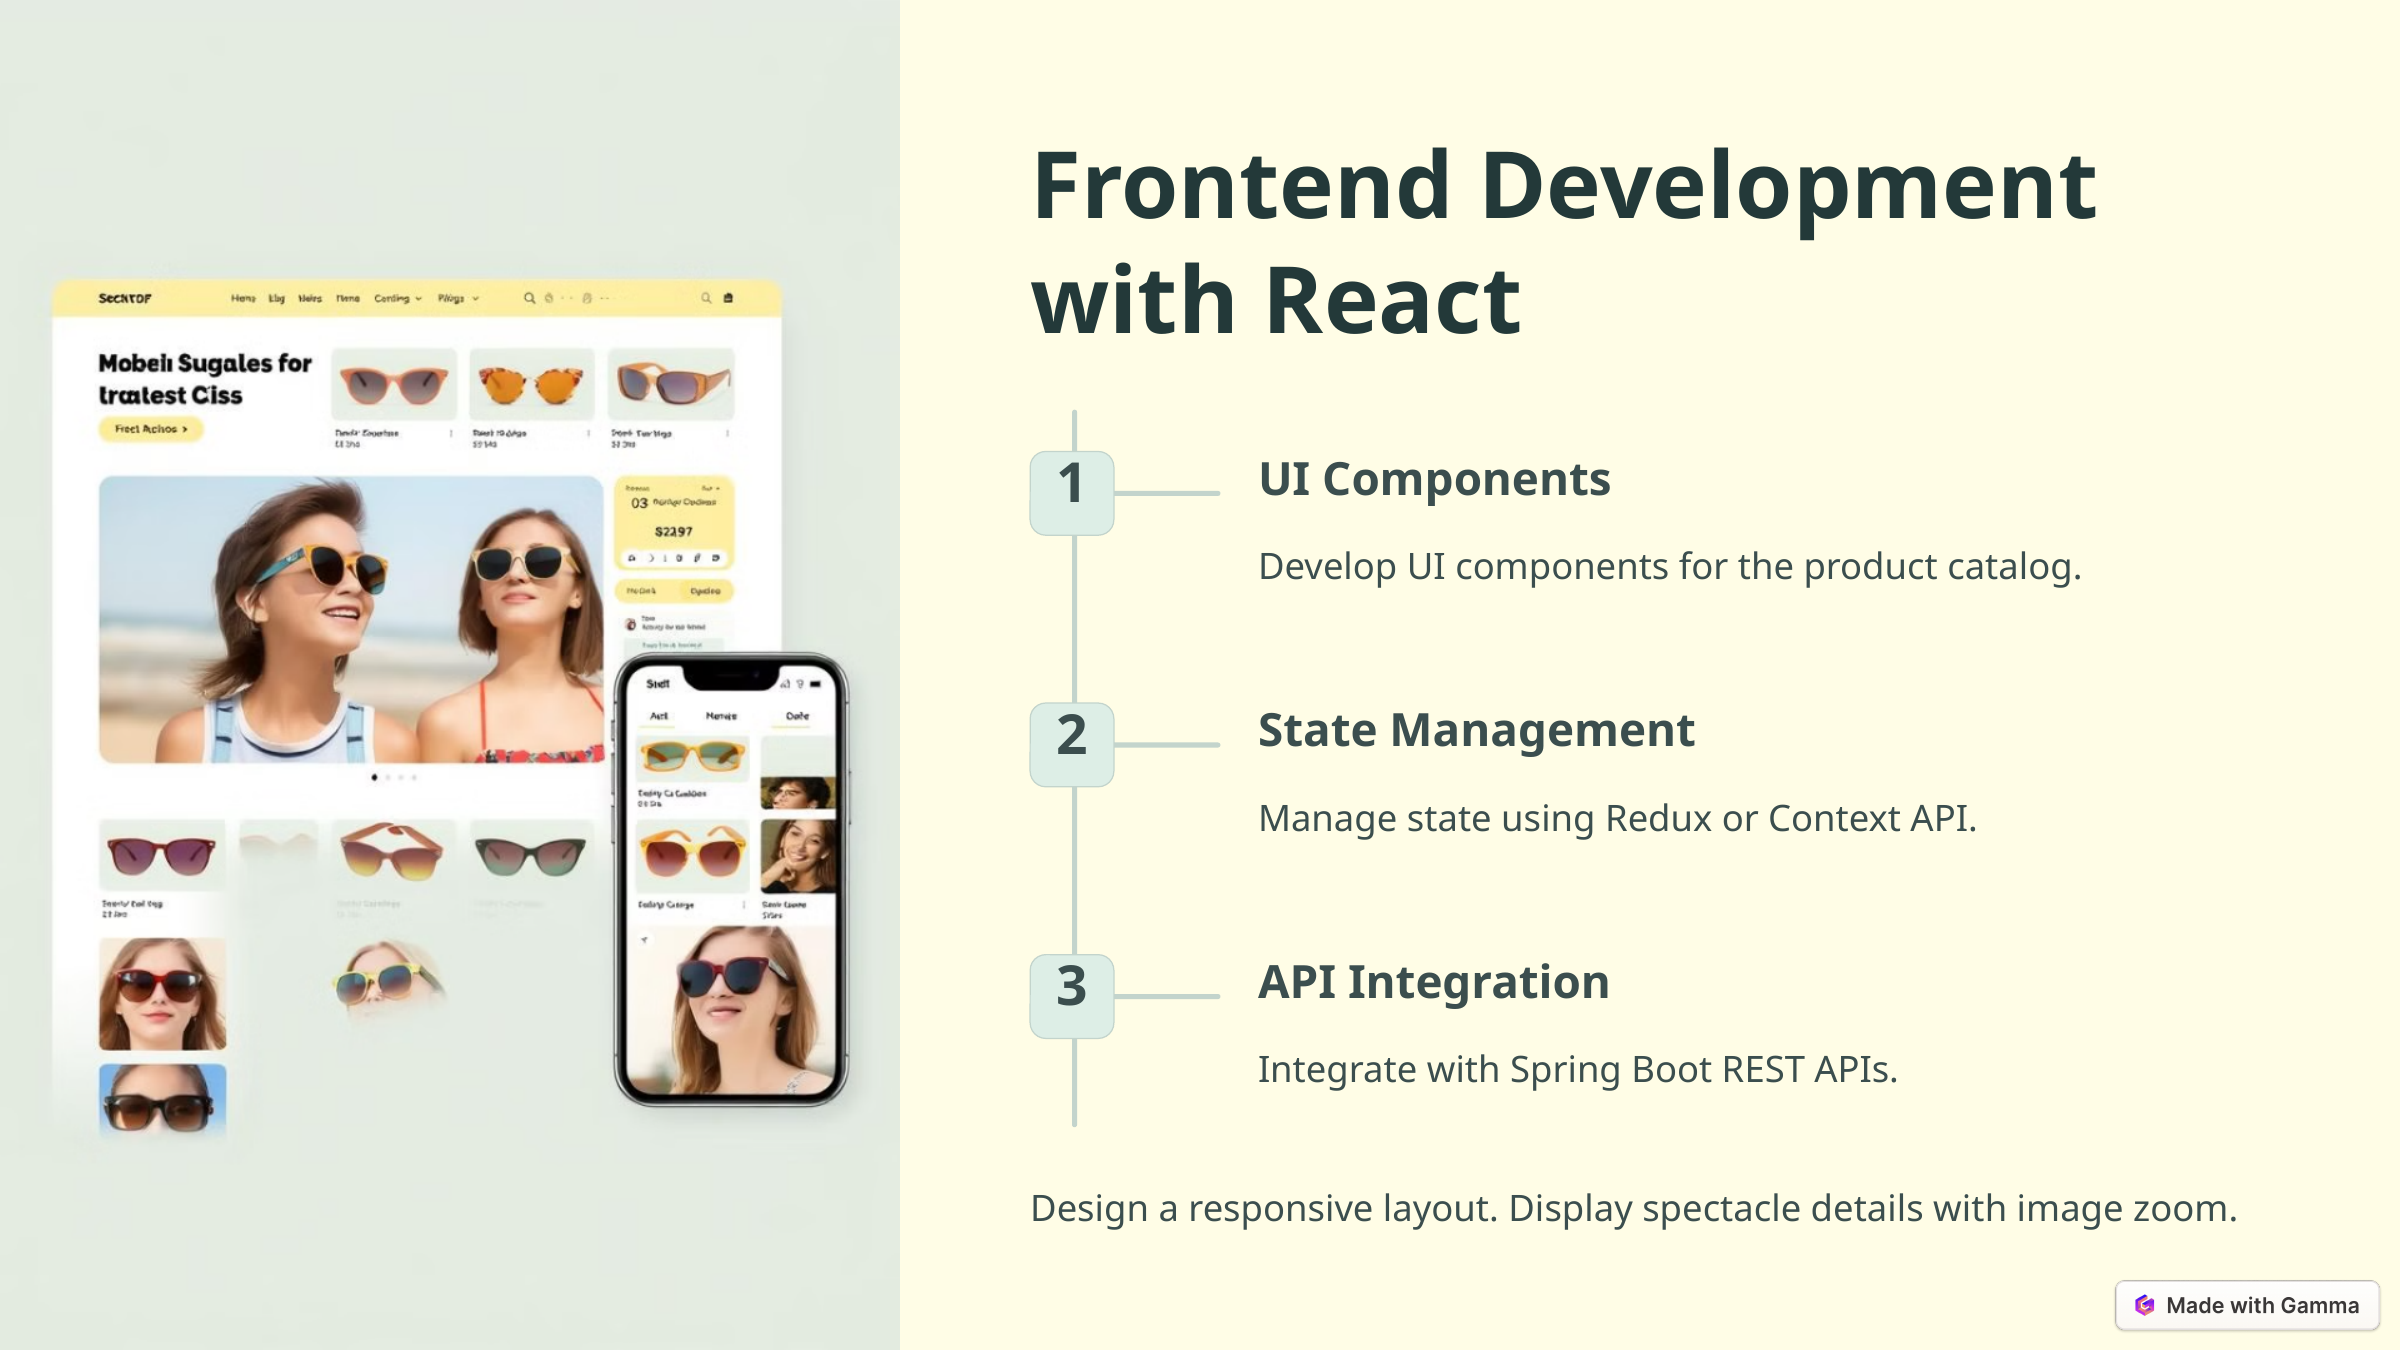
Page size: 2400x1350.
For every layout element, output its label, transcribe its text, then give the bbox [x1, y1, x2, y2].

text_box [1072, 536, 1078, 703]
text_box [1072, 1039, 1078, 1128]
text_box 2 [1044, 710, 1100, 780]
text_box [1072, 409, 1078, 451]
text_box 1 [1044, 458, 1100, 529]
text_box Frontend Development with React [1030, 121, 2270, 354]
text_box [1030, 702, 1114, 787]
text_box 3 [1044, 961, 1100, 1032]
picture [2106, 1271, 2389, 1339]
text_box [1114, 490, 1221, 496]
text_box API Integration [1258, 950, 1724, 1009]
text_box UI Components [1258, 446, 1724, 505]
text_box State Management [1258, 698, 1756, 757]
text_box Integrate with Spring Boot REST APIs. [1258, 1030, 2270, 1090]
picture [0, 0, 900, 1350]
text_box [1114, 742, 1221, 748]
text_box Design a responsive layout. Display spectacle details with image zoom. [1030, 1169, 2270, 1229]
text_box [1072, 787, 1078, 954]
text_box [1030, 451, 1114, 536]
text_box [1030, 954, 1114, 1039]
text_box [1114, 994, 1221, 1000]
text_box Manage state using Redux or Context API. [1258, 778, 2270, 839]
text_box Develop UI components for the product catalog. [1258, 527, 2270, 587]
